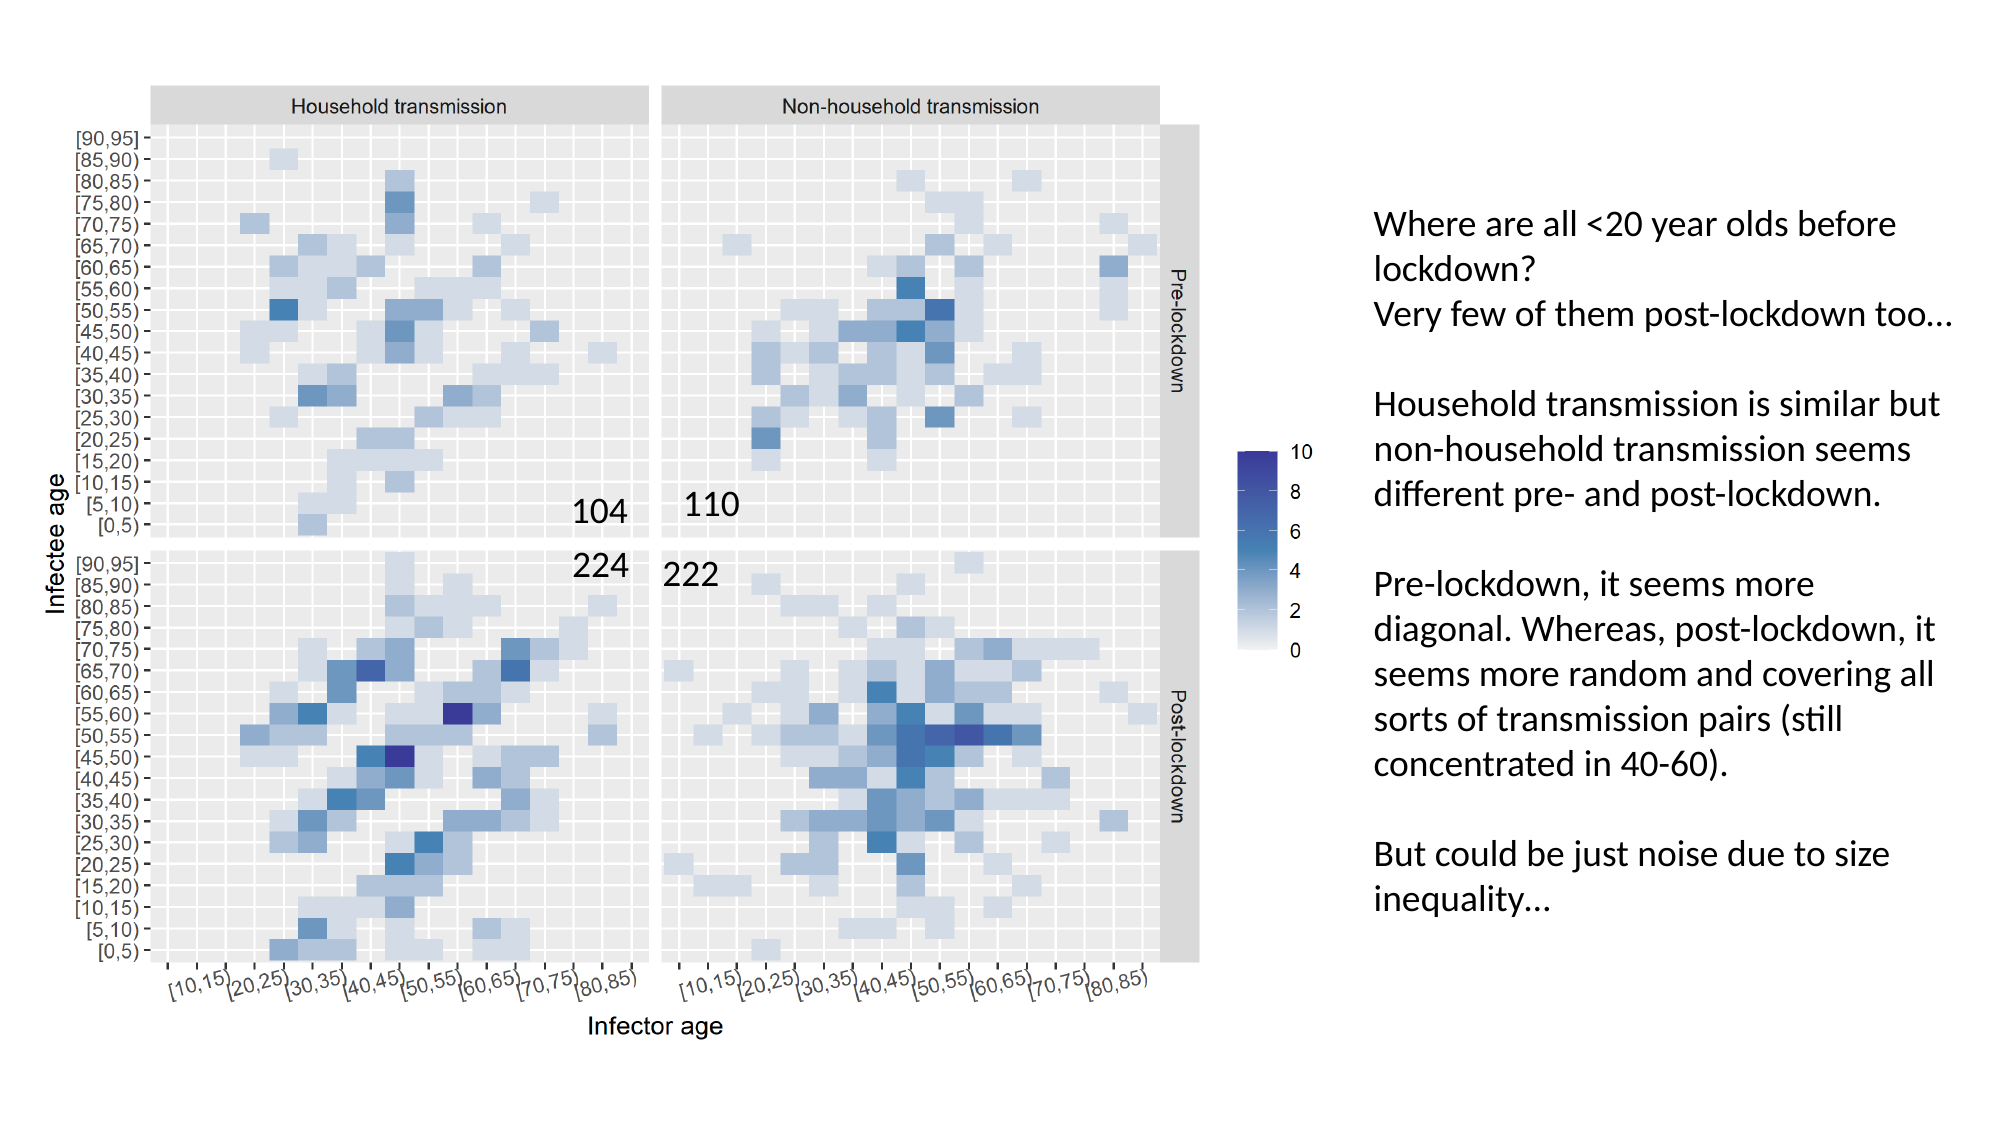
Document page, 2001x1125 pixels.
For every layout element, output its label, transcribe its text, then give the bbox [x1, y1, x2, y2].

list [32, 73, 1338, 1052]
text_box Where are all <20 year olds before lockdown? Very few of them post-lockdown too… Household transmission is similar but non-household transmission seems different pre- and post-lockdown. Pre-lockdown, it seems more diagonal. Whereas, post-lockdown, it seems more random and covering all sorts of transmission pairs (still concentrated in 40-60). But could be just noise due to size inequality… [1359, 191, 1974, 926]
